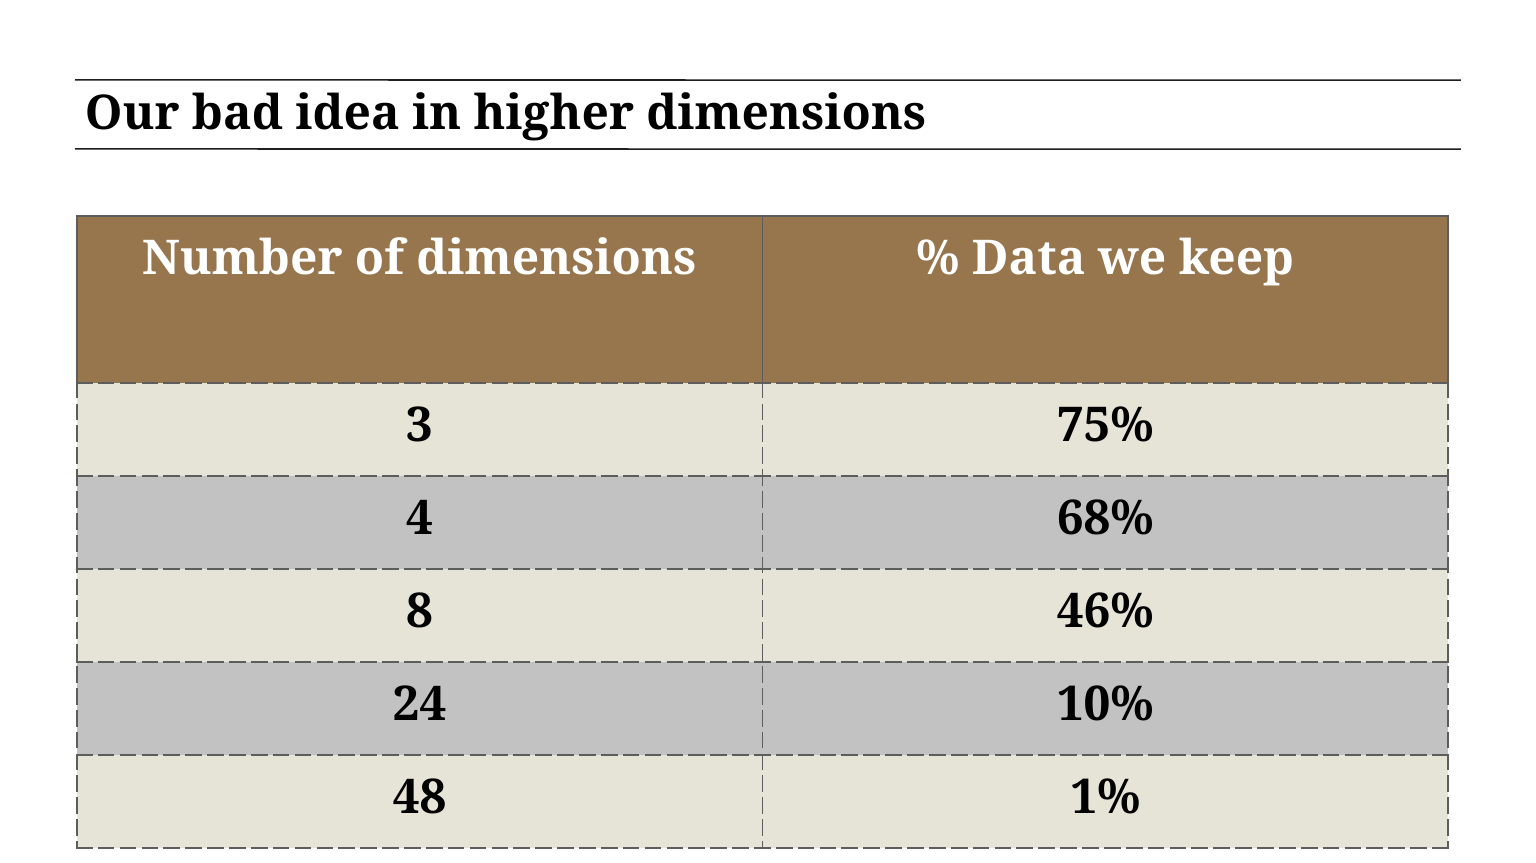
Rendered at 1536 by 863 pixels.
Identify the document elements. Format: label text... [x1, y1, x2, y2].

table_header % Data we keep [763, 217, 1447, 383]
table_cell 24 [77, 662, 763, 755]
table_cell 10% [763, 662, 1448, 755]
table_cell 68% [763, 476, 1448, 569]
table_cell 4 [77, 476, 763, 569]
table_cell 48 [77, 755, 763, 848]
table_header Number of dimensions [78, 217, 762, 383]
table_cell 46% [763, 569, 1448, 662]
table_cell 8 [77, 569, 763, 662]
table_cell 1% [763, 755, 1448, 848]
table_cell 3 [77, 383, 763, 476]
table_cell 75% [763, 383, 1448, 476]
title Our bad idea in higher dimensions [76, 82, 1369, 162]
